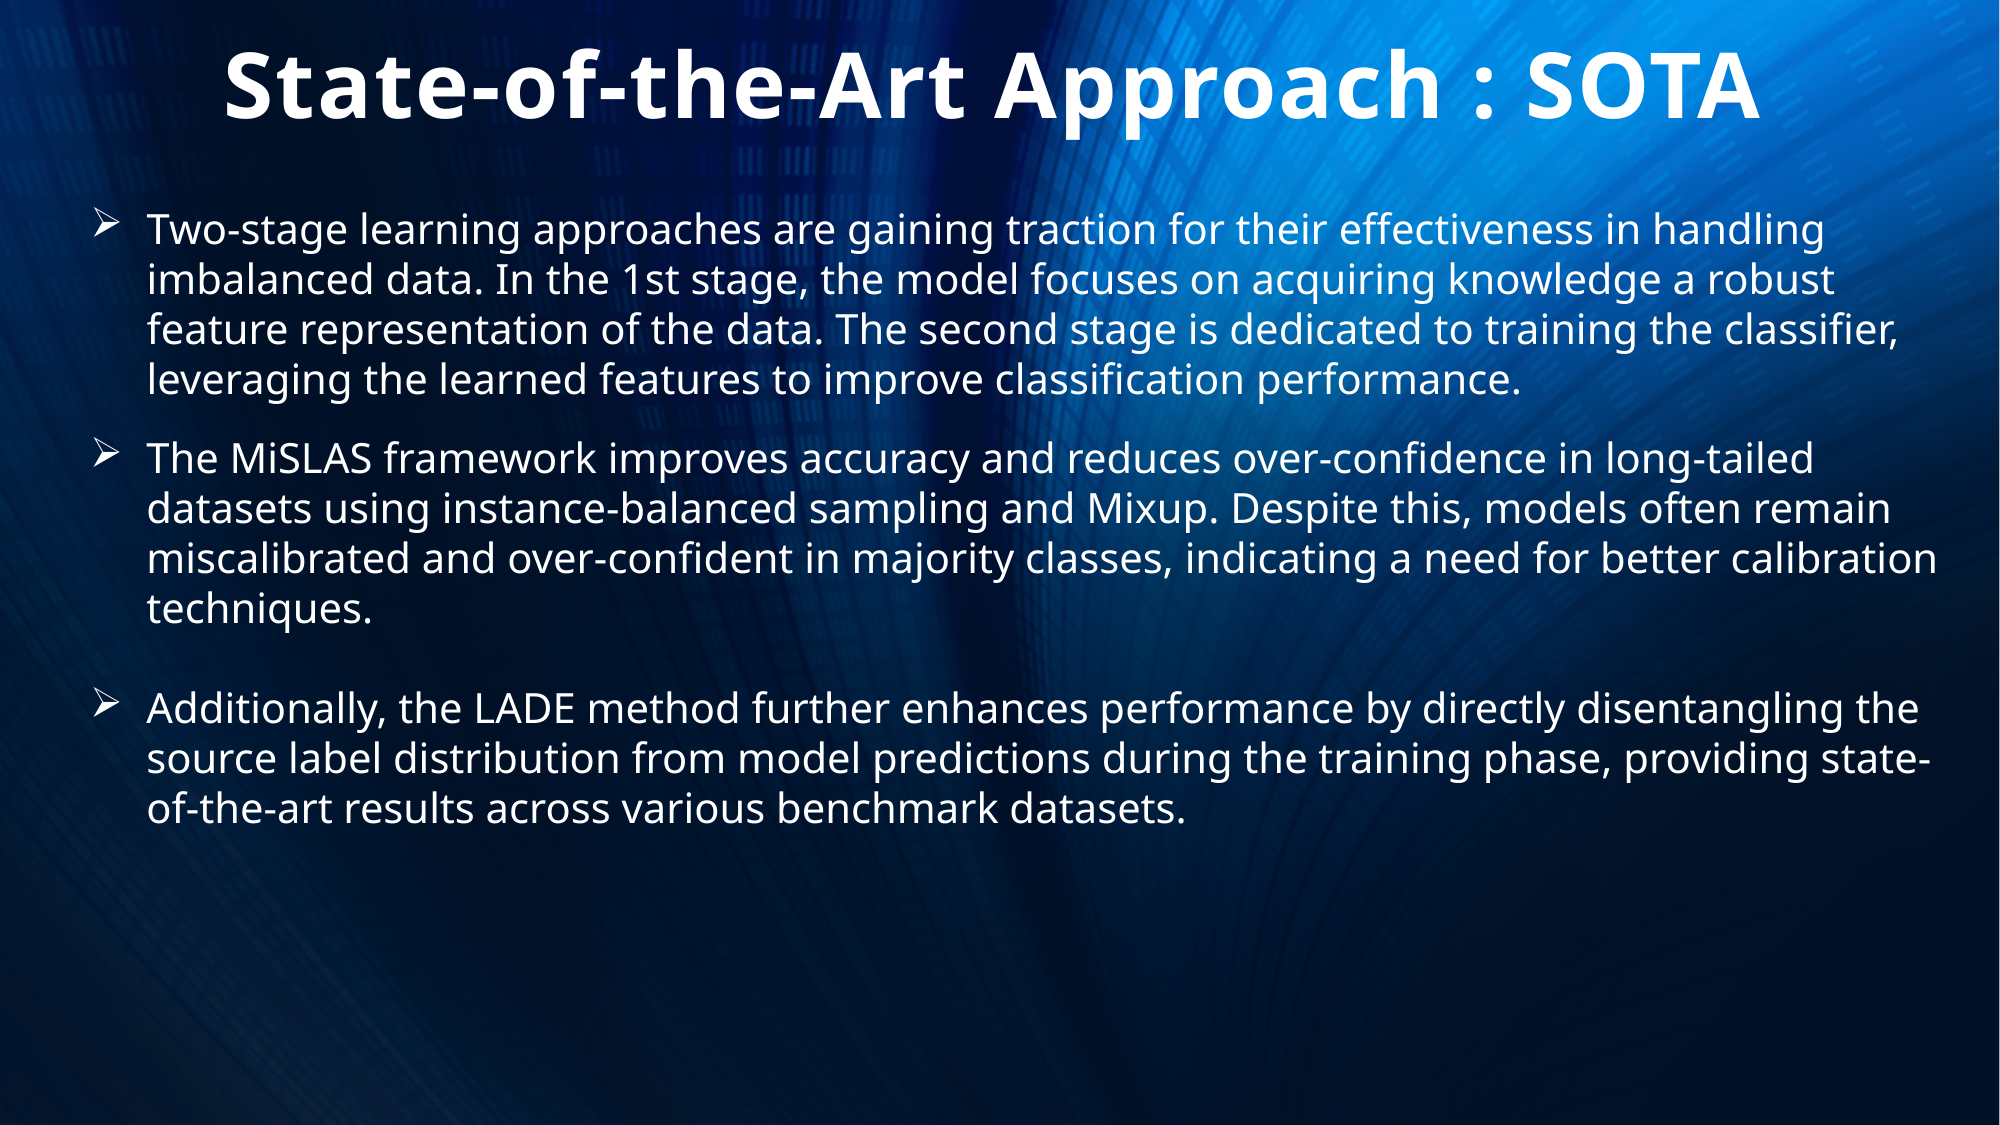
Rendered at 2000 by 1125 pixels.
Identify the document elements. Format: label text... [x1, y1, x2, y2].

text_box The MiSLAS framework improves accuracy and reduces over-confidence in long-tailed datasets using instance-balanced sampling and Mixup. Despite this, models often remain miscalibrated and over-confident in majority classes, indicating a need for better calibration techniques. Additionally, the LADE method further enhances performance by directly disentangling the source label distribution from model predictions during the training phase, providing state-of-the-art results across various benchmark datasets. [75, 424, 1963, 890]
title State-of-the-Art Approach : SOTA [208, 32, 1791, 145]
text_box Two-stage learning approaches are gaining traction for their effectiveness in handling imbalanced data. In the 1st stage, the model focuses on acquiring knowledge a robust feature representation of the data. The second stage is dedicated to training the classifier, leveraging the learned features to improve classification performance. [75, 207, 1963, 398]
picture [0, 0, 2000, 1125]
